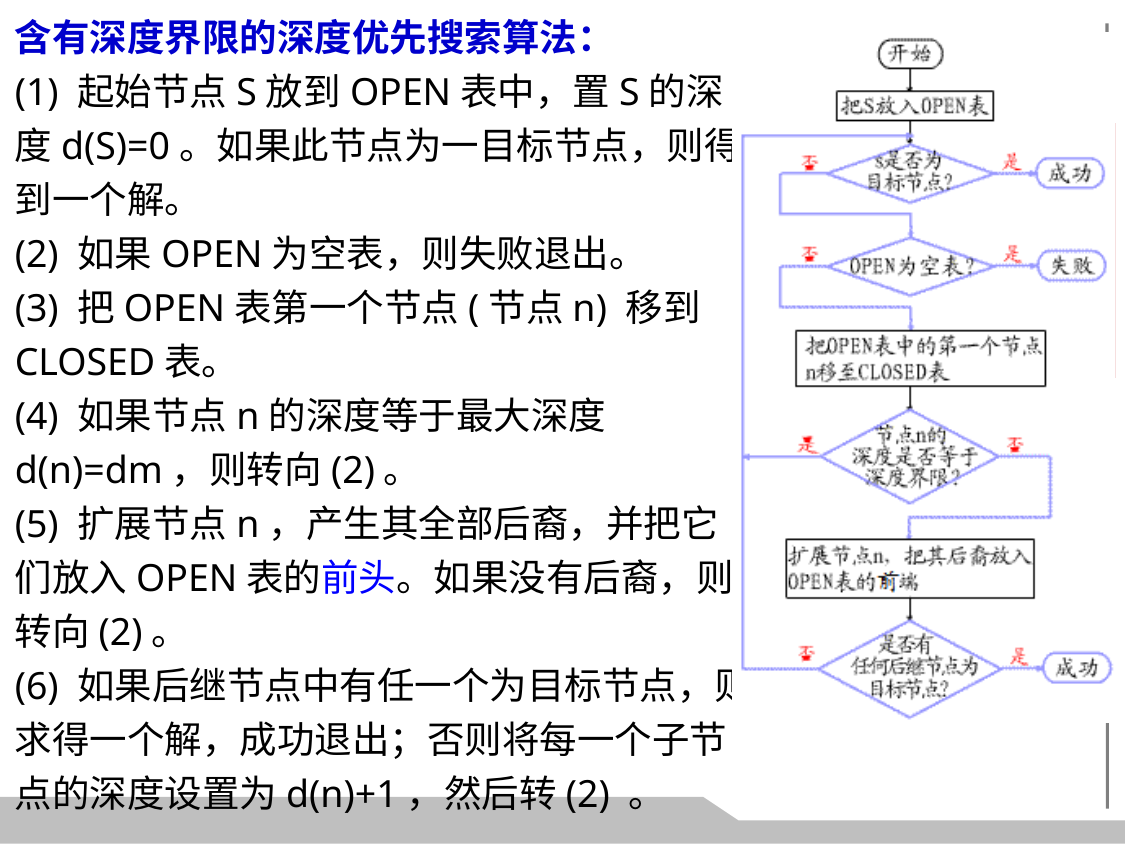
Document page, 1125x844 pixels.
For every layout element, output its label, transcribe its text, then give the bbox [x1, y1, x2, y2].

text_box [732, 31, 1116, 723]
text_box 含有深度界限的深度优先搜索算法： (1) 起始节点S放到OPEN表中，置S的深度d(S)=0。如果此节点为一目标节点，则得到一个解。 (2) 如果OPEN为空表，则失败退出。 (3) 把OPEN表第一个节点(节点n) 移到CLOSED表。 (4) 如果节点n的深度等于最大深度d(n)=dm，则转向(2)。 (5) 扩展节点n，产生其全部后裔，并把它们放入OPEN表的前头。如果没有后裔，则转向(2)。 (6) 如果后继节点中有任一个为目标节点，则求得一个解，成功退出；否则将每一个子节点的深度设置为d(n)+1，然后转(2) 。 [0, 0, 768, 823]
